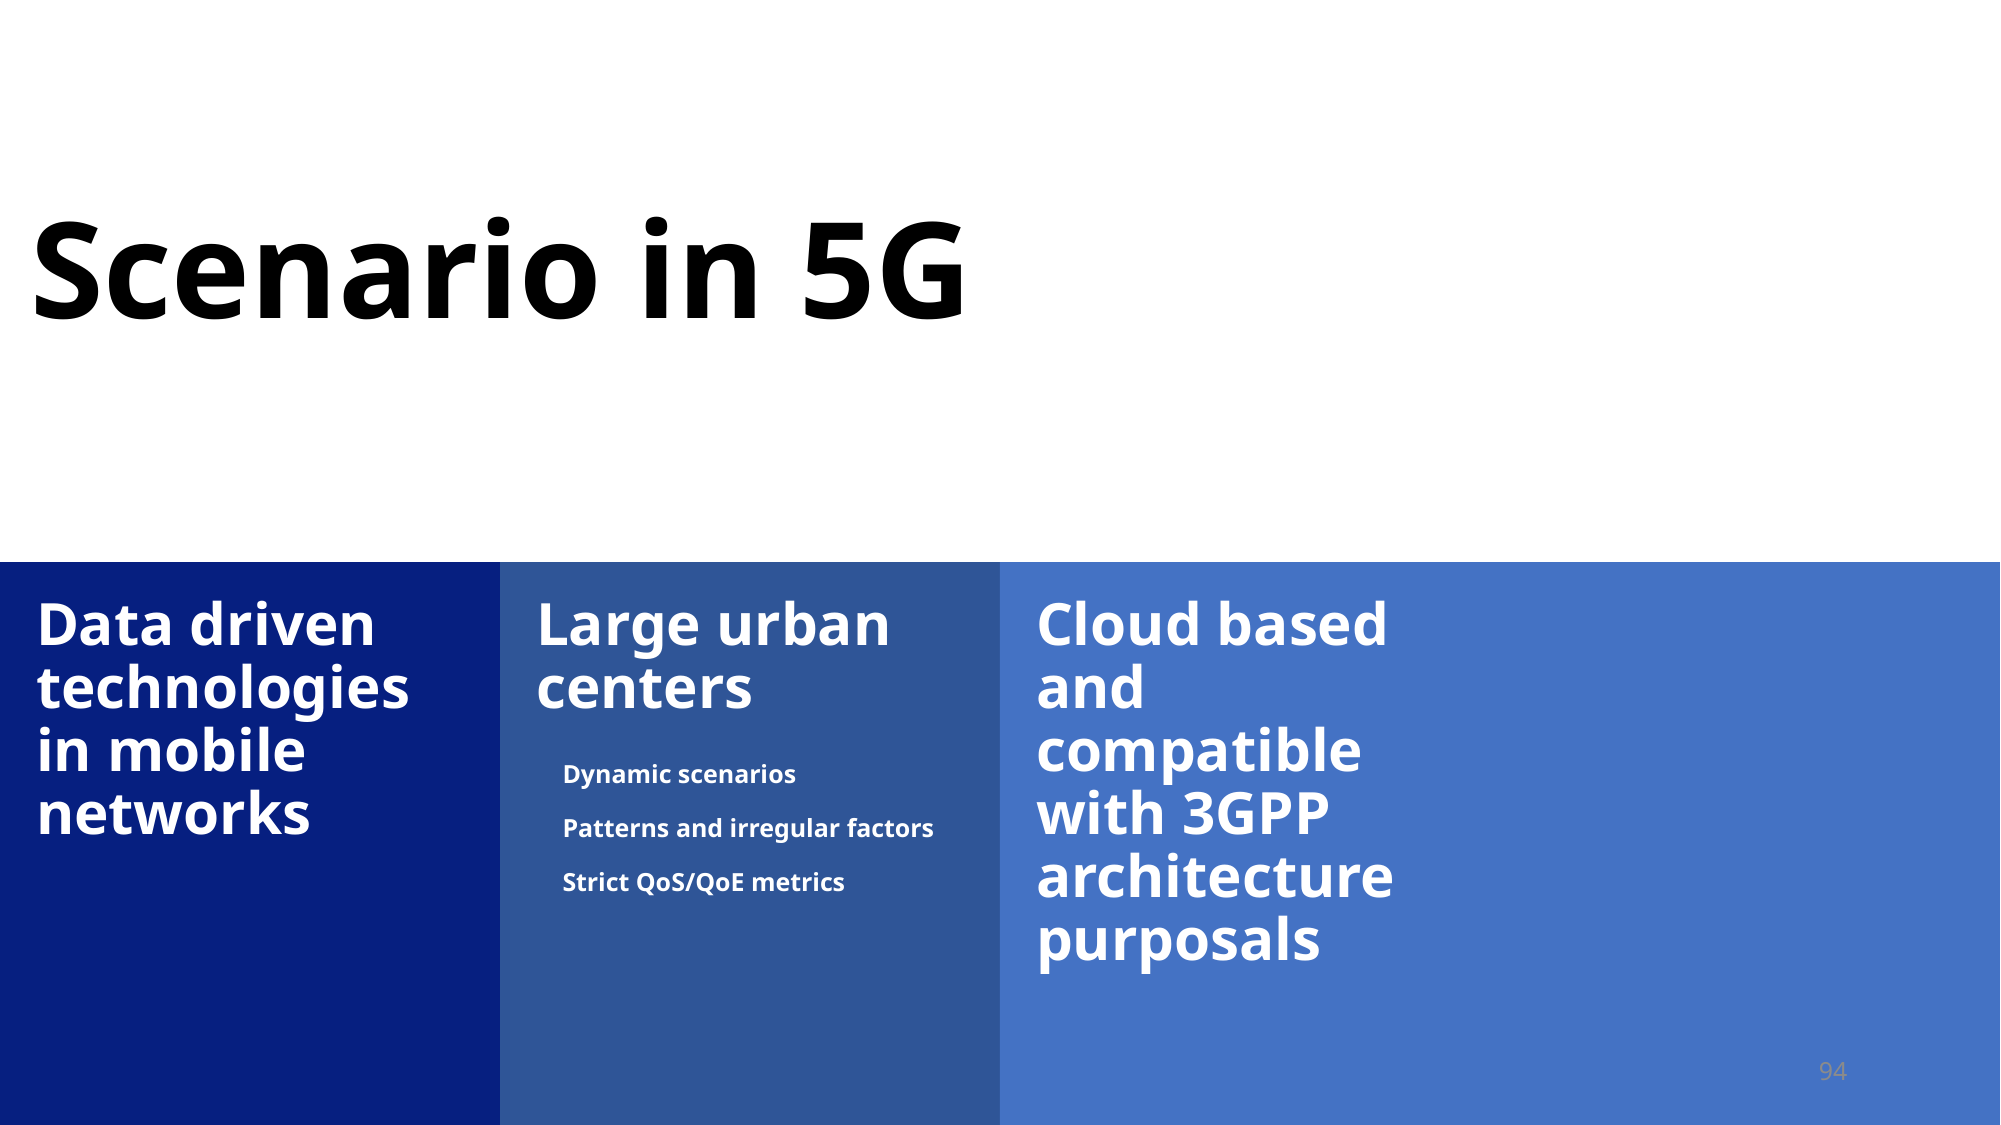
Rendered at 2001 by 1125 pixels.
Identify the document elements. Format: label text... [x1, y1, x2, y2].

text_box [1500, 562, 2000, 1125]
text_box Dynamic scenarios Patterns and irregular factors Strict QoS/QoE metrics [562, 761, 975, 1015]
list Cloud based and compatible with 3GPP architecture purposals [999, 562, 1500, 1125]
list Data driven technologies in mobile networks [0, 562, 500, 1125]
title Scenario in 5G [0, 0, 2000, 562]
list Large urban centers [500, 562, 999, 1125]
slide_number 94 [1412, 1042, 1863, 1103]
